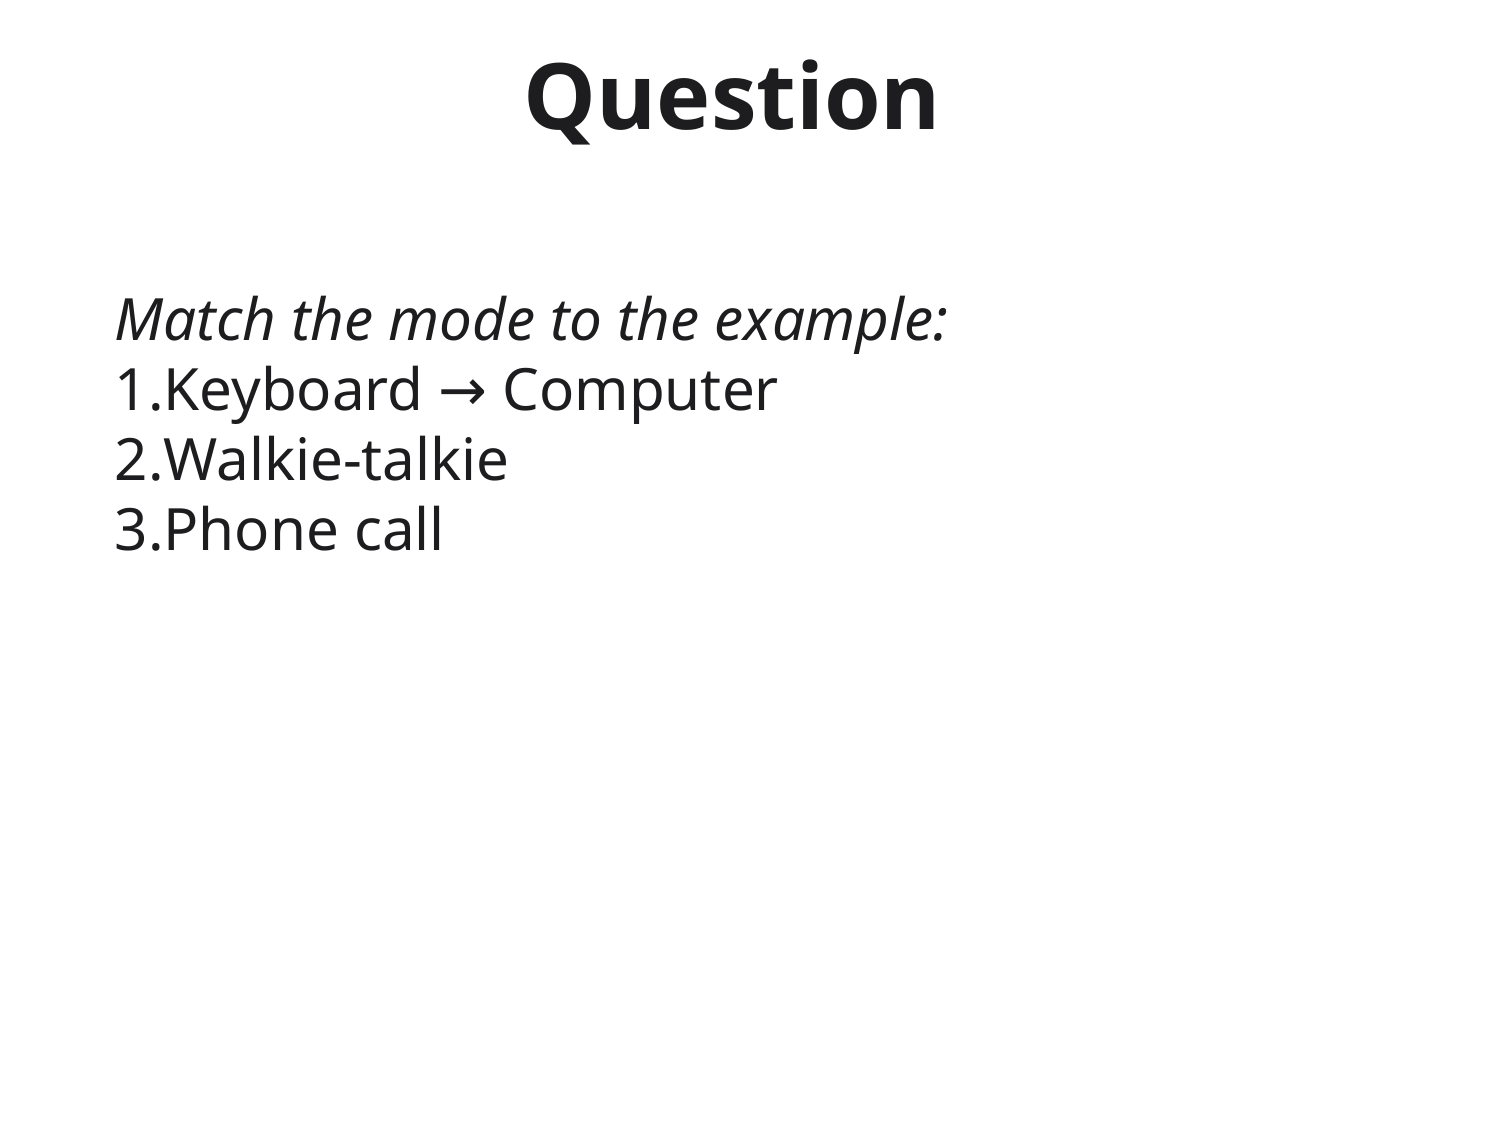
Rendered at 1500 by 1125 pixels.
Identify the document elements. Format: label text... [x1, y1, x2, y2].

title Question [75, 37, 1391, 149]
text_box Match the mode to the example: Keyboard → Computer Walkie-talkie Phone call [99, 275, 1425, 640]
